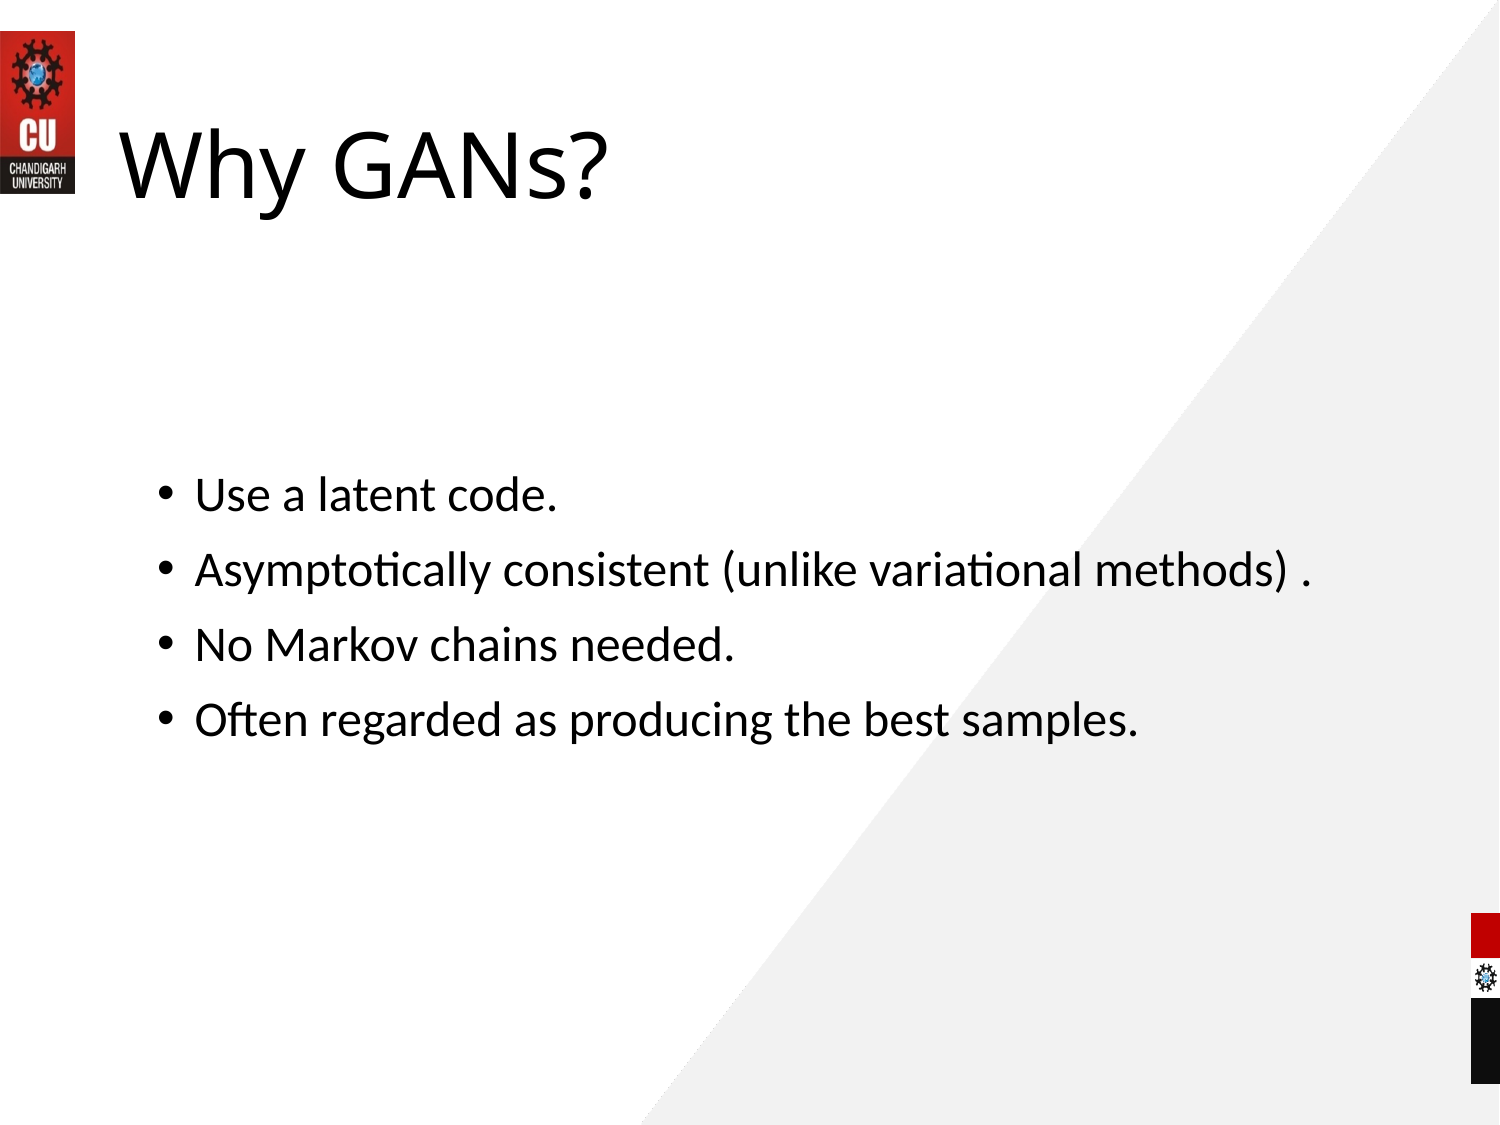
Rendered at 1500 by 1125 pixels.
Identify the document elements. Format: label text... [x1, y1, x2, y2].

picture [0, 0, 1500, 1125]
title Why GANs? [103, 59, 1397, 278]
list Use a latent code. Asymptotically consistent (unlike variational methods) . No Markov chains needed. Often regarded as producing the best samples. [142, 460, 1380, 882]
